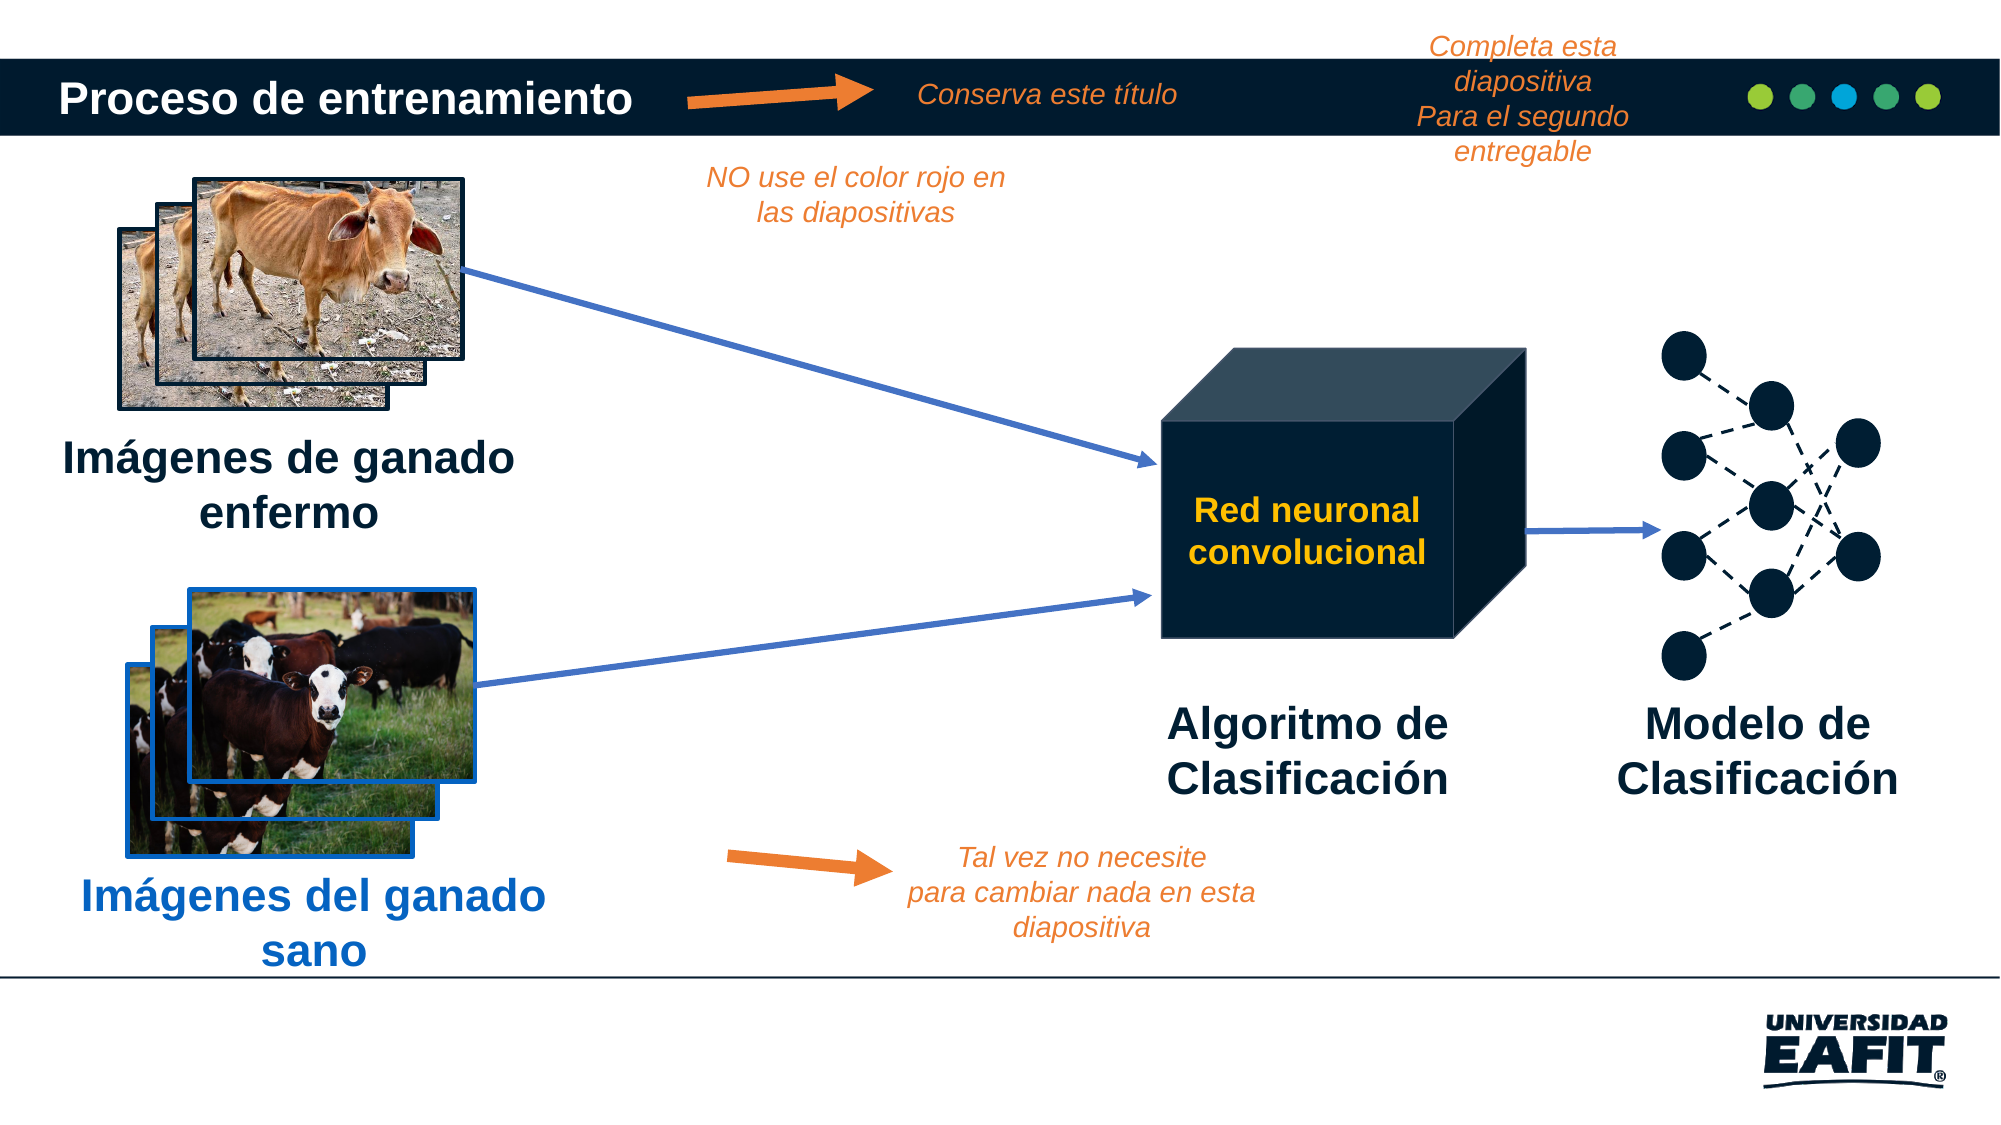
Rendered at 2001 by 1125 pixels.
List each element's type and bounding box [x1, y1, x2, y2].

text_box [129, 591, 474, 855]
text_box [121, 181, 461, 408]
text_box [1661, 330, 1881, 681]
picture [0, 0, 2000, 1125]
